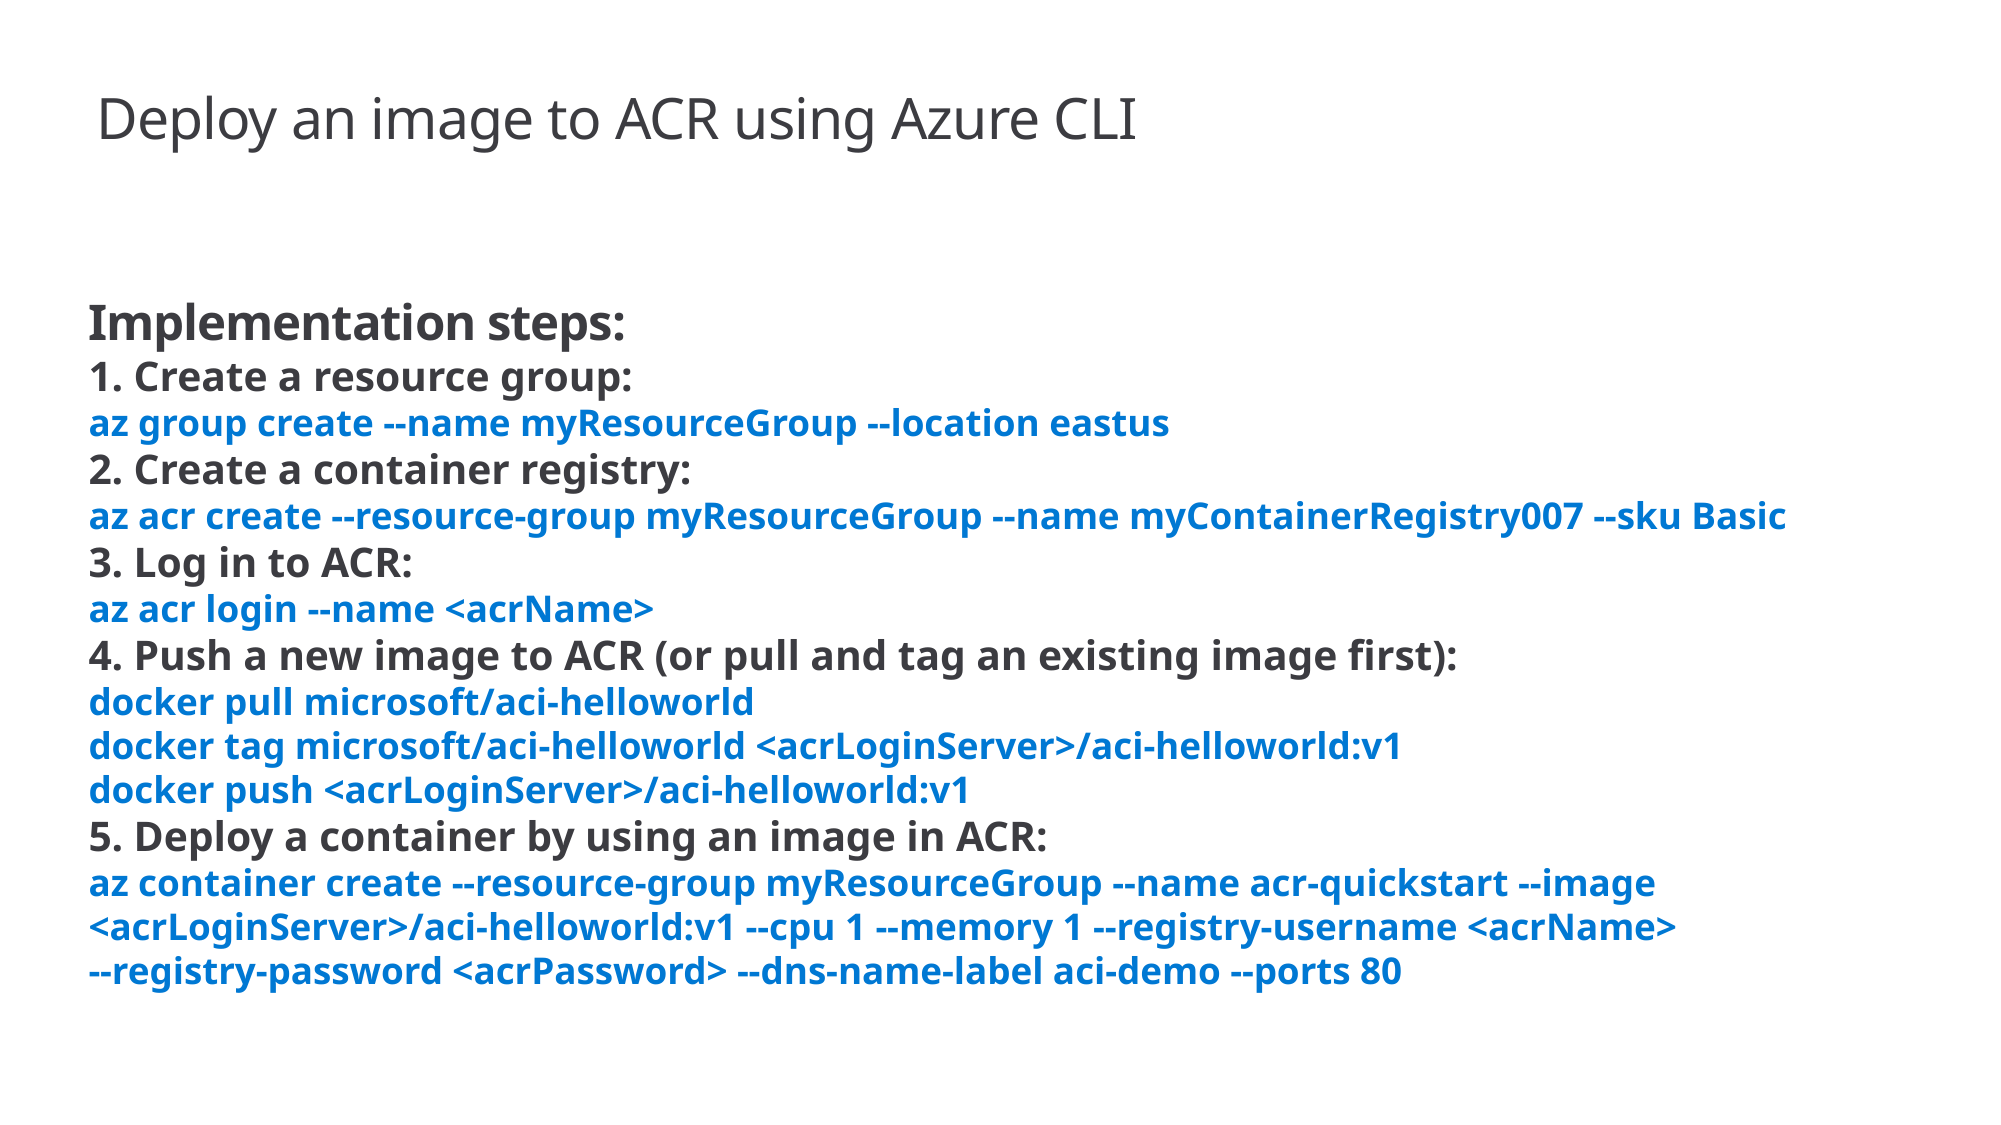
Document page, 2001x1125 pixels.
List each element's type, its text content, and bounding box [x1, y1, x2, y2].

list Implementation steps: 1. Create a resource group: az group create --name myResourceGroup --location eastus 2. Create a container registry: az acr create --resource-group myResourceGroup --name myContainerRegistry007 --sku Basic 3. Log in to ACR: az acr login --name <acrName> 4. Push a new image to ACR (or pull and tag an existing image first): docker pull microsoft/aci-helloworld docker tag microsoft/aci-helloworld <acrLoginServer>/aci-helloworld:v1 docker push <acrLoginServer>/aci-helloworld:v1 5. Deploy a container by using an image in ACR: az container create --resource-group myResourceGroup --name acr-quickstart --image <acrLoginServer>/aci-helloworld:v1 --cpu 1 --memory 1 --registry-username <acrName> --registry-password <acrPassword> --dns-name-label aci-demo --ports 80 [88, 276, 1896, 1071]
title Deploy an image to ACR using Azure CLI [96, 75, 1904, 166]
